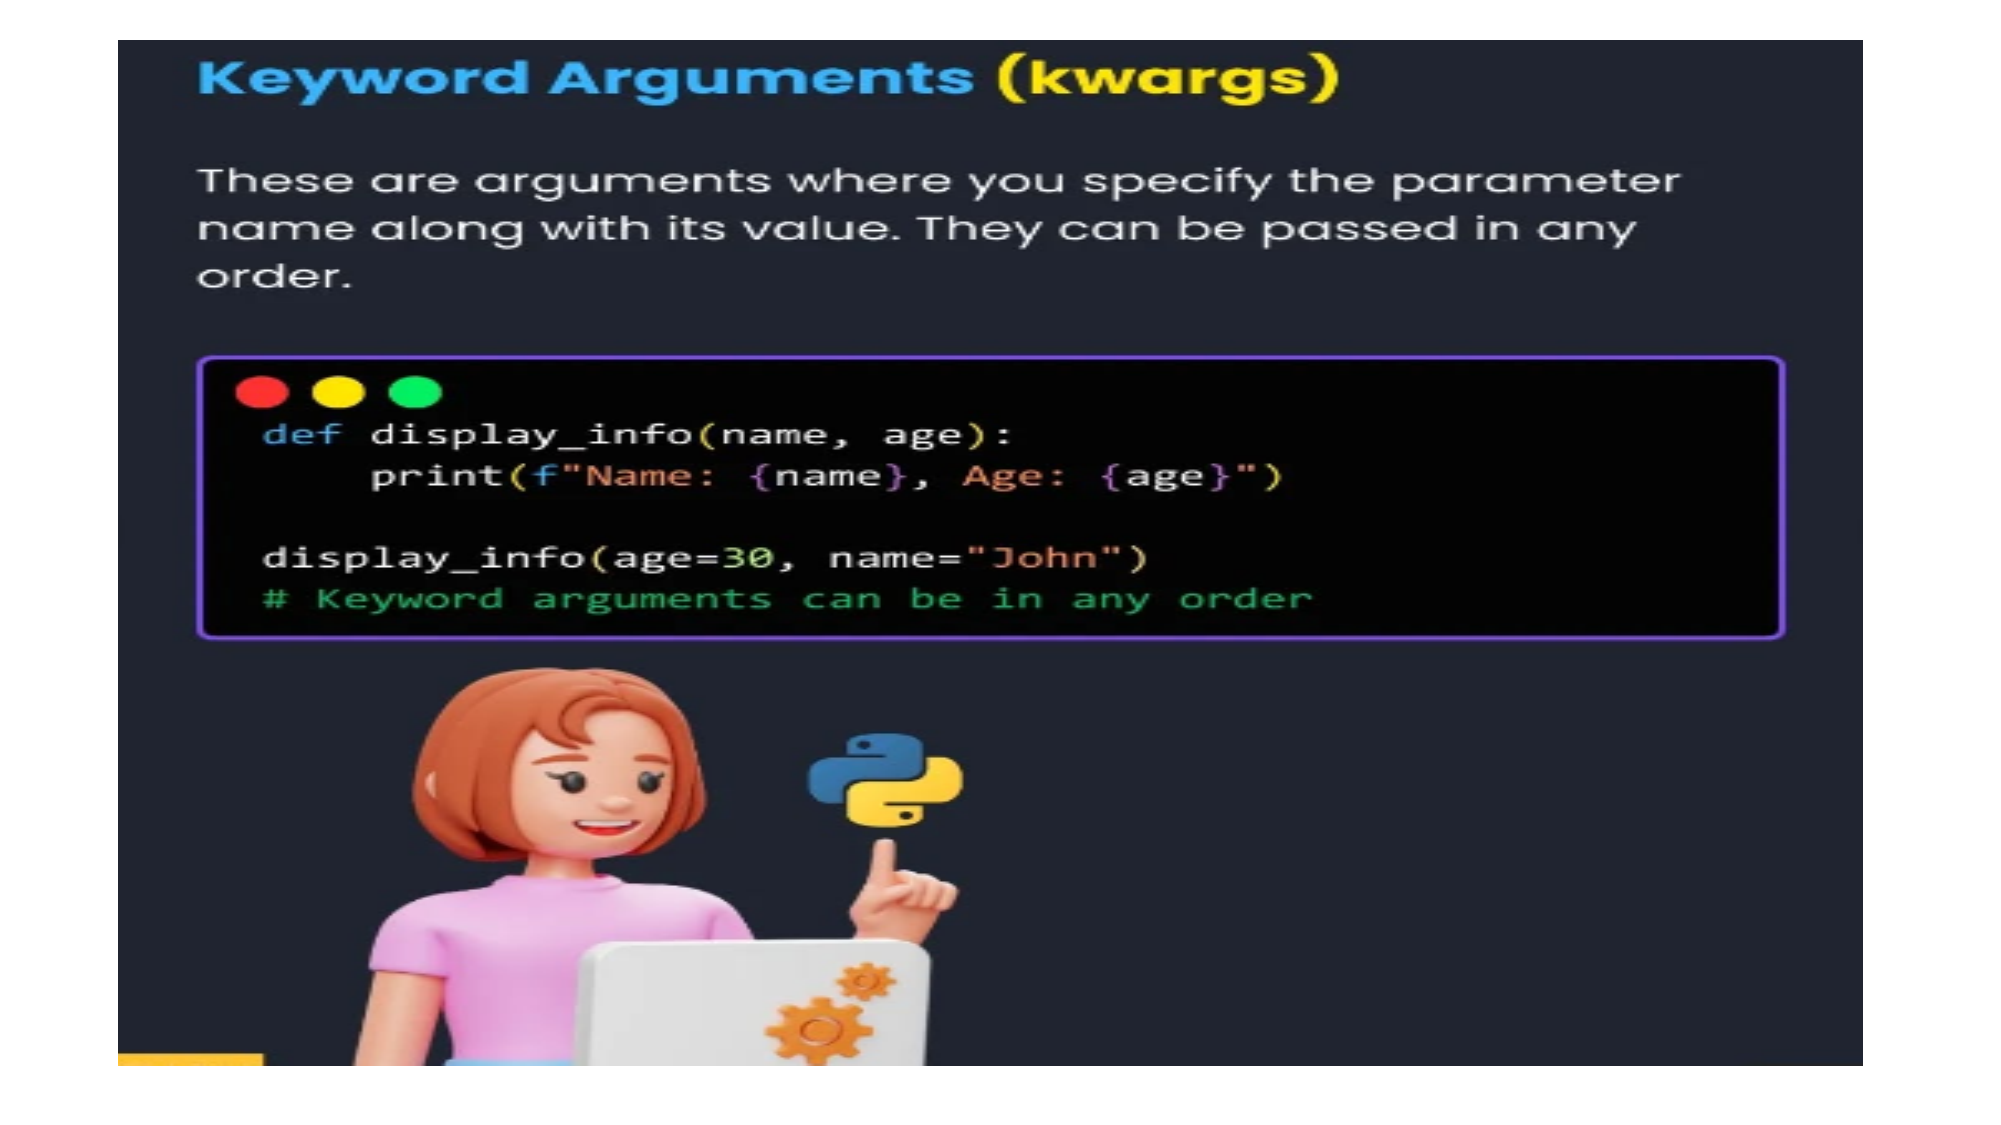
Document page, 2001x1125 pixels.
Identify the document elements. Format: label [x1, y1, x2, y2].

picture [118, 40, 1863, 1066]
